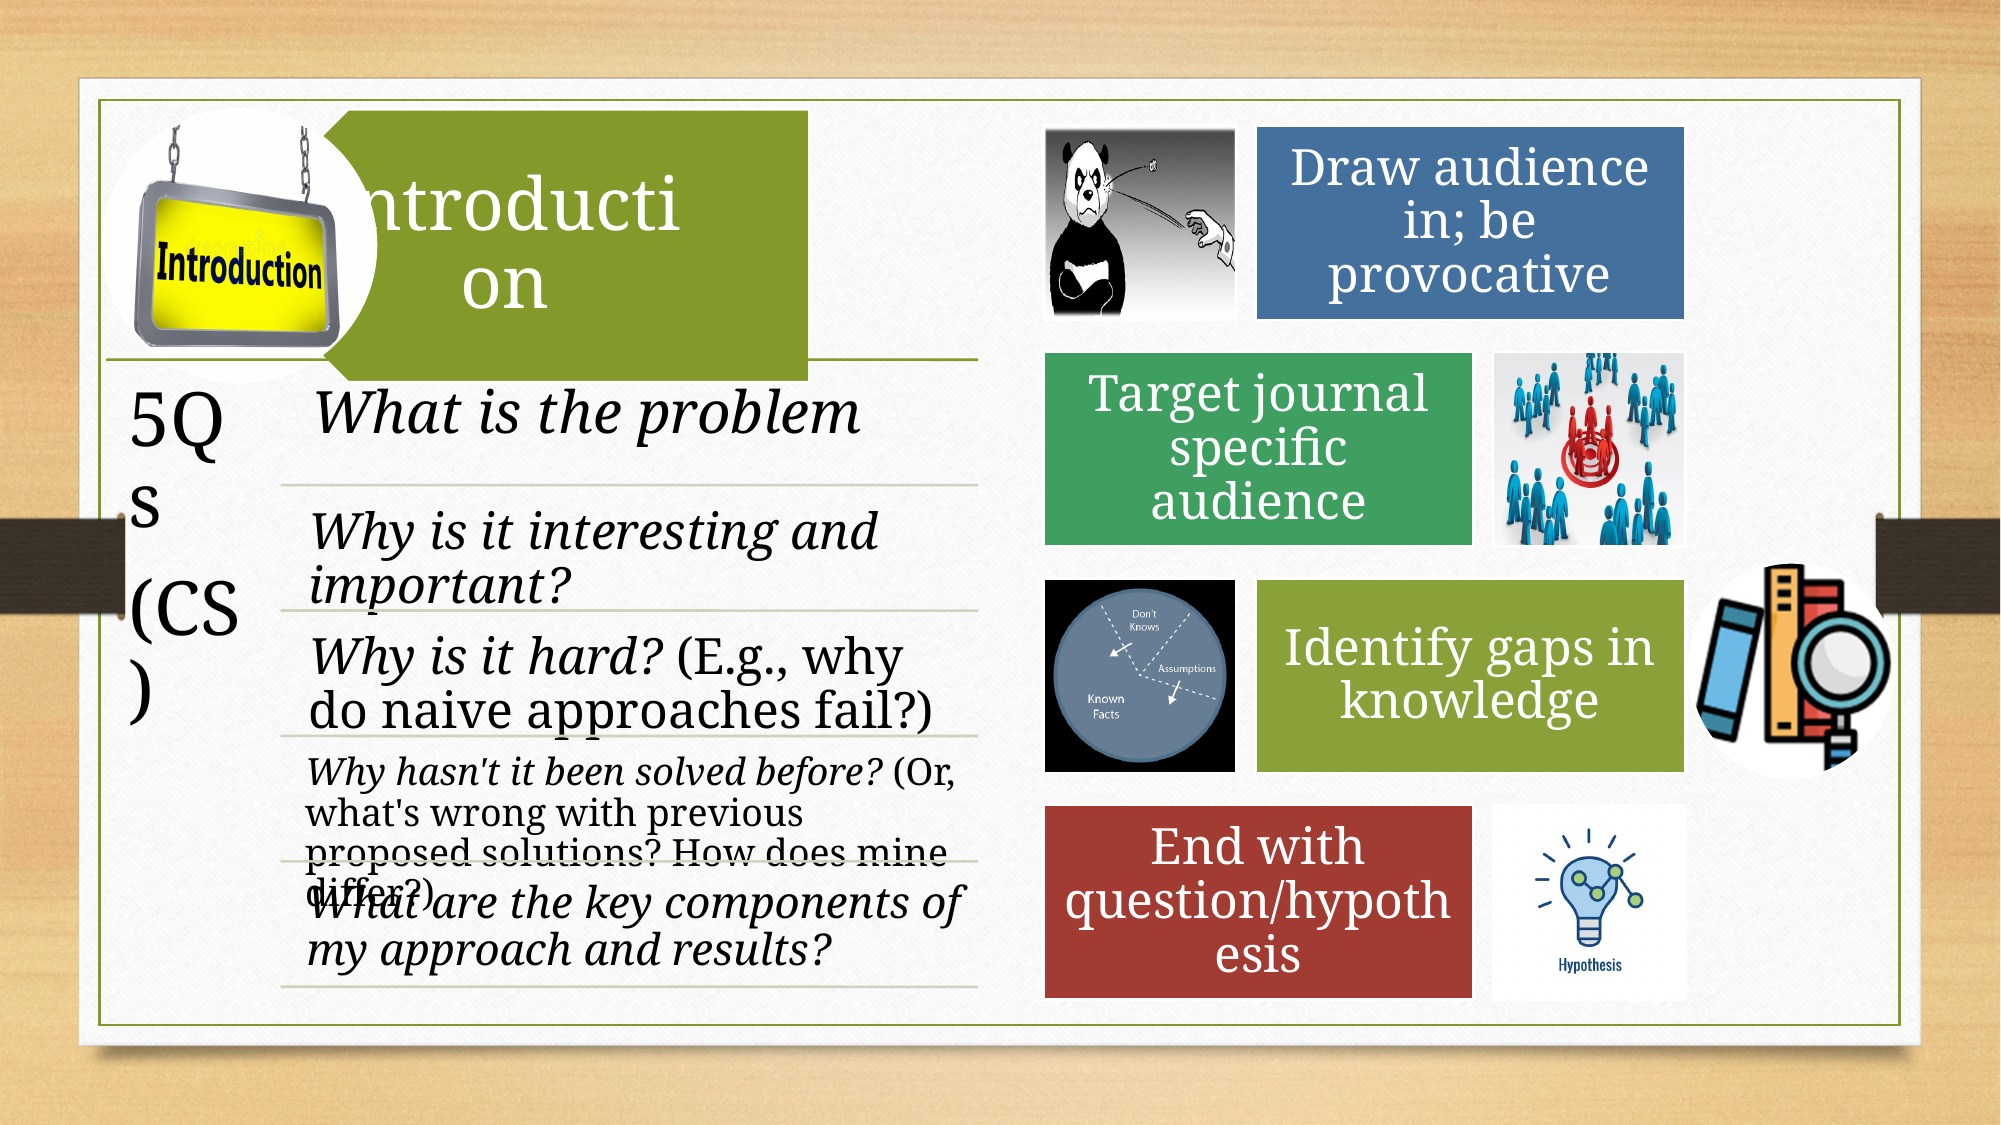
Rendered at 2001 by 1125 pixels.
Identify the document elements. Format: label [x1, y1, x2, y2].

text_box [105, 359, 979, 994]
text_box [657, 124, 2000, 1001]
picture [0, 0, 2001, 1125]
text_box [48, 23, 864, 469]
